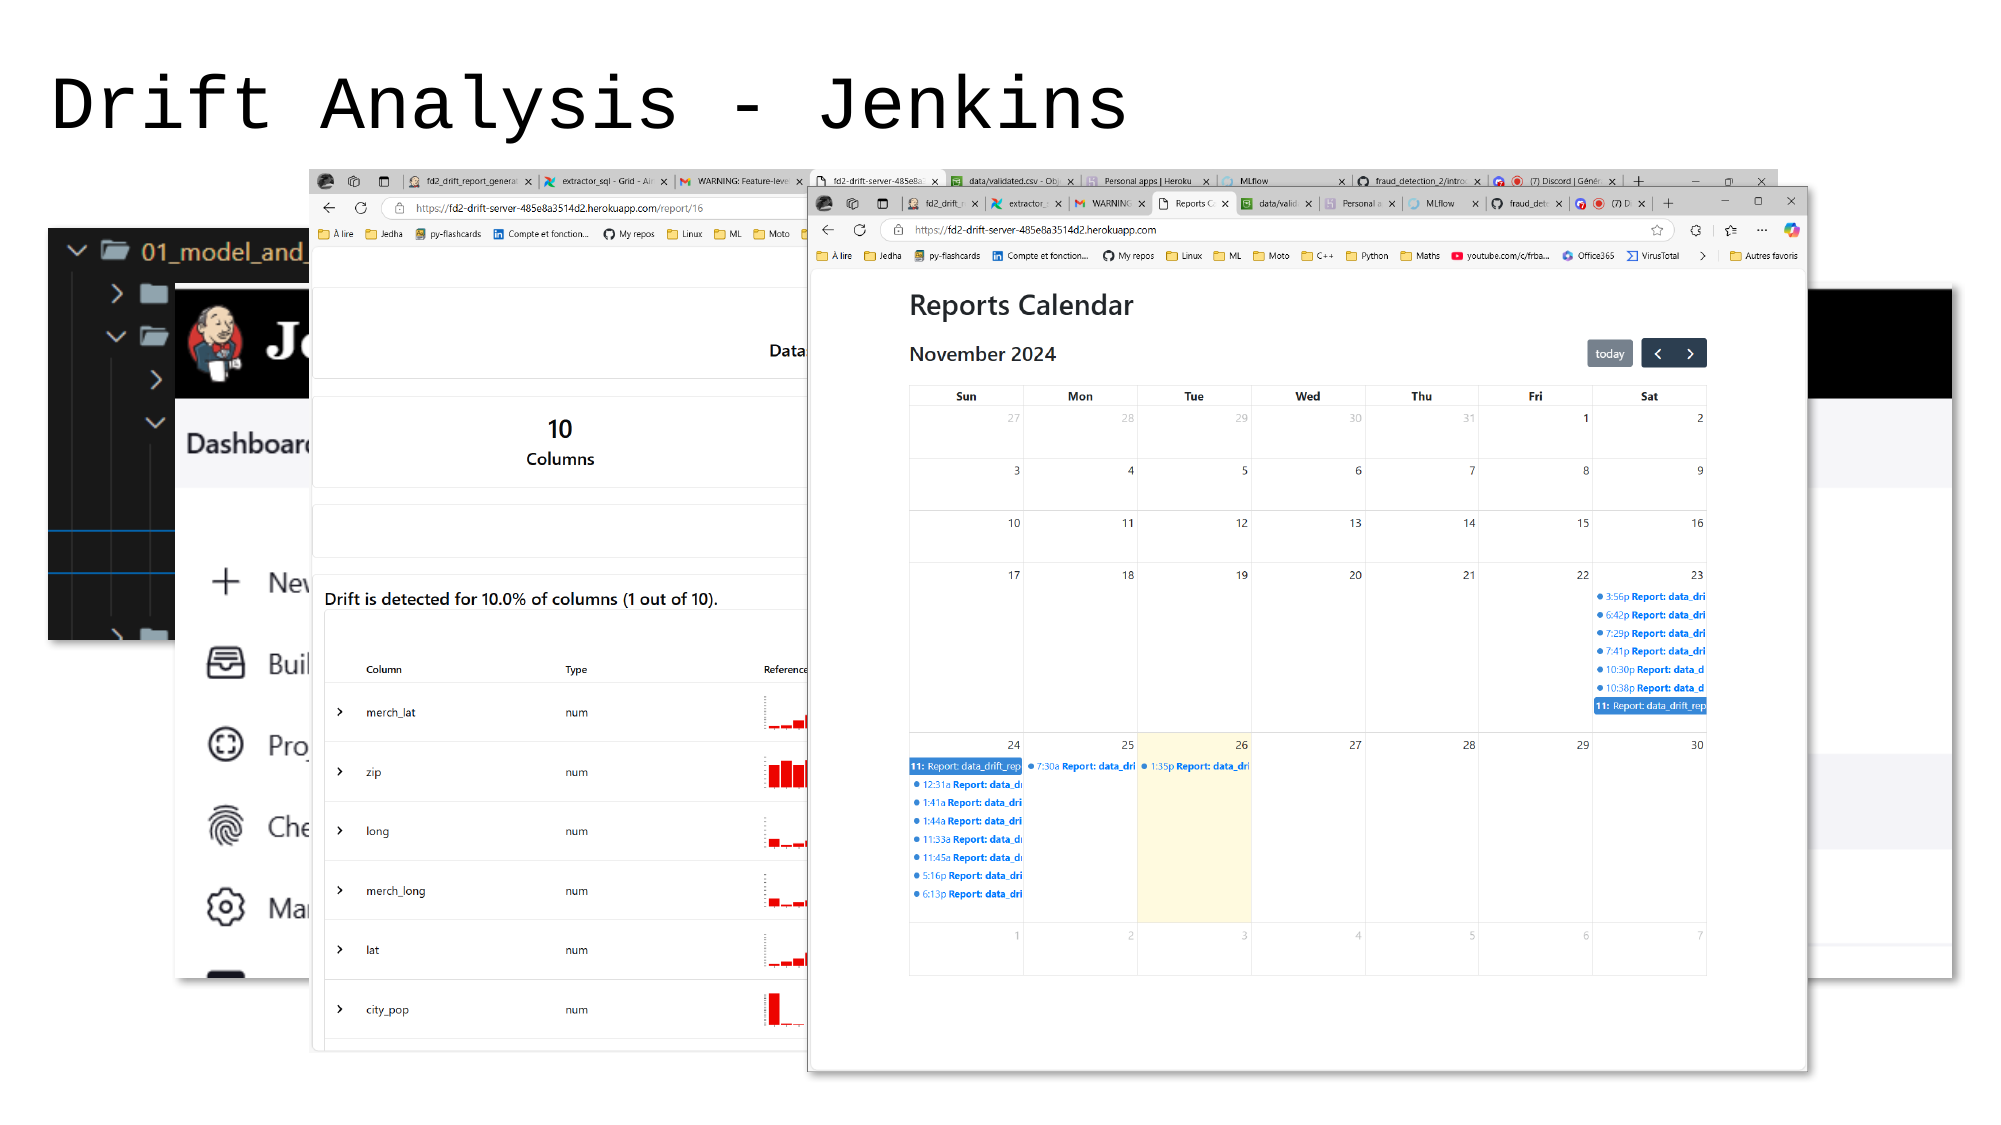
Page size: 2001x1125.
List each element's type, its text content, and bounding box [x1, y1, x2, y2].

picture [47, 169, 1952, 1073]
title Drift Analysis - Jenkins [35, 22, 1965, 187]
